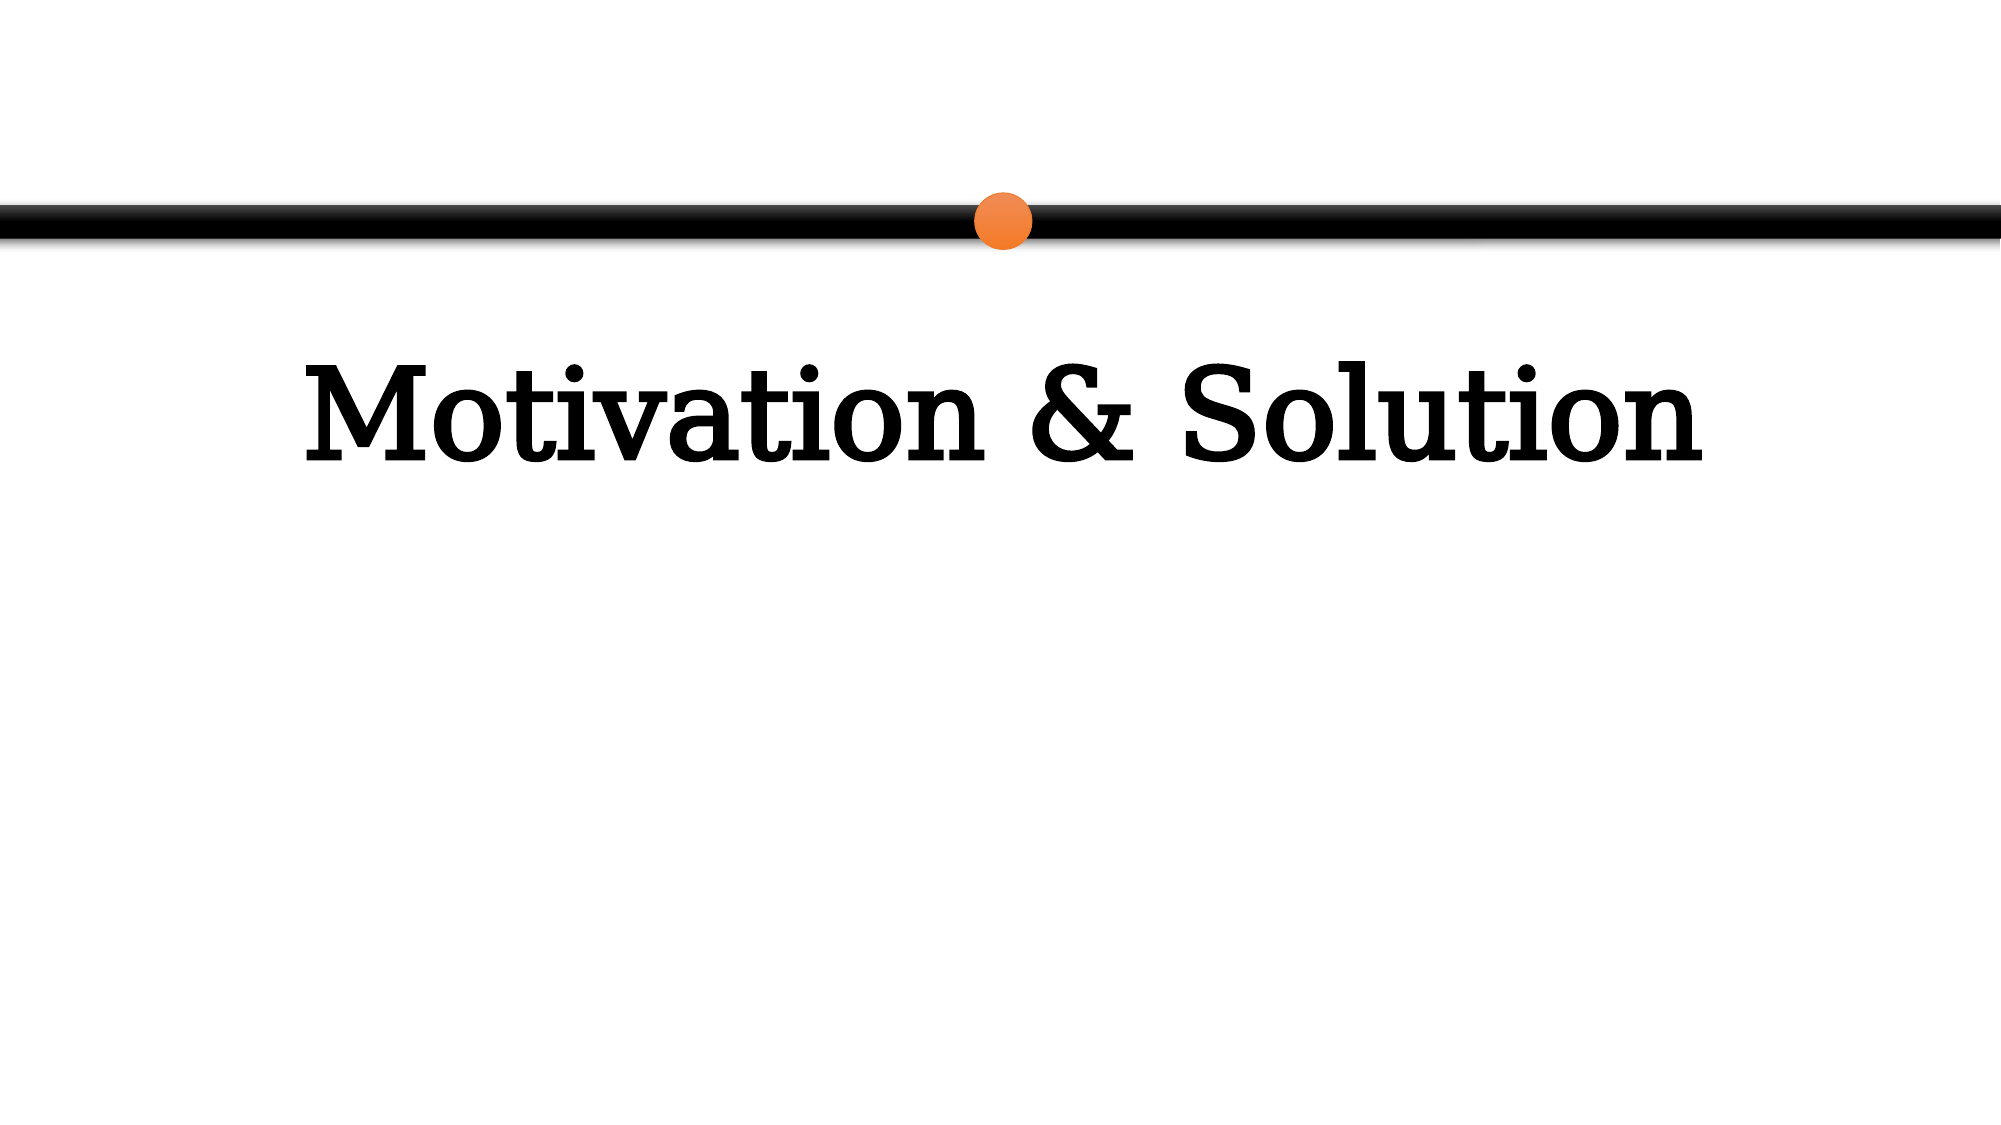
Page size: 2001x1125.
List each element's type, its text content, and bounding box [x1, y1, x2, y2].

text_box [1027, 205, 2000, 239]
text_box [0, 205, 979, 239]
text_box [974, 192, 1033, 250]
text_box Motivation & Solution [38, 325, 1969, 491]
